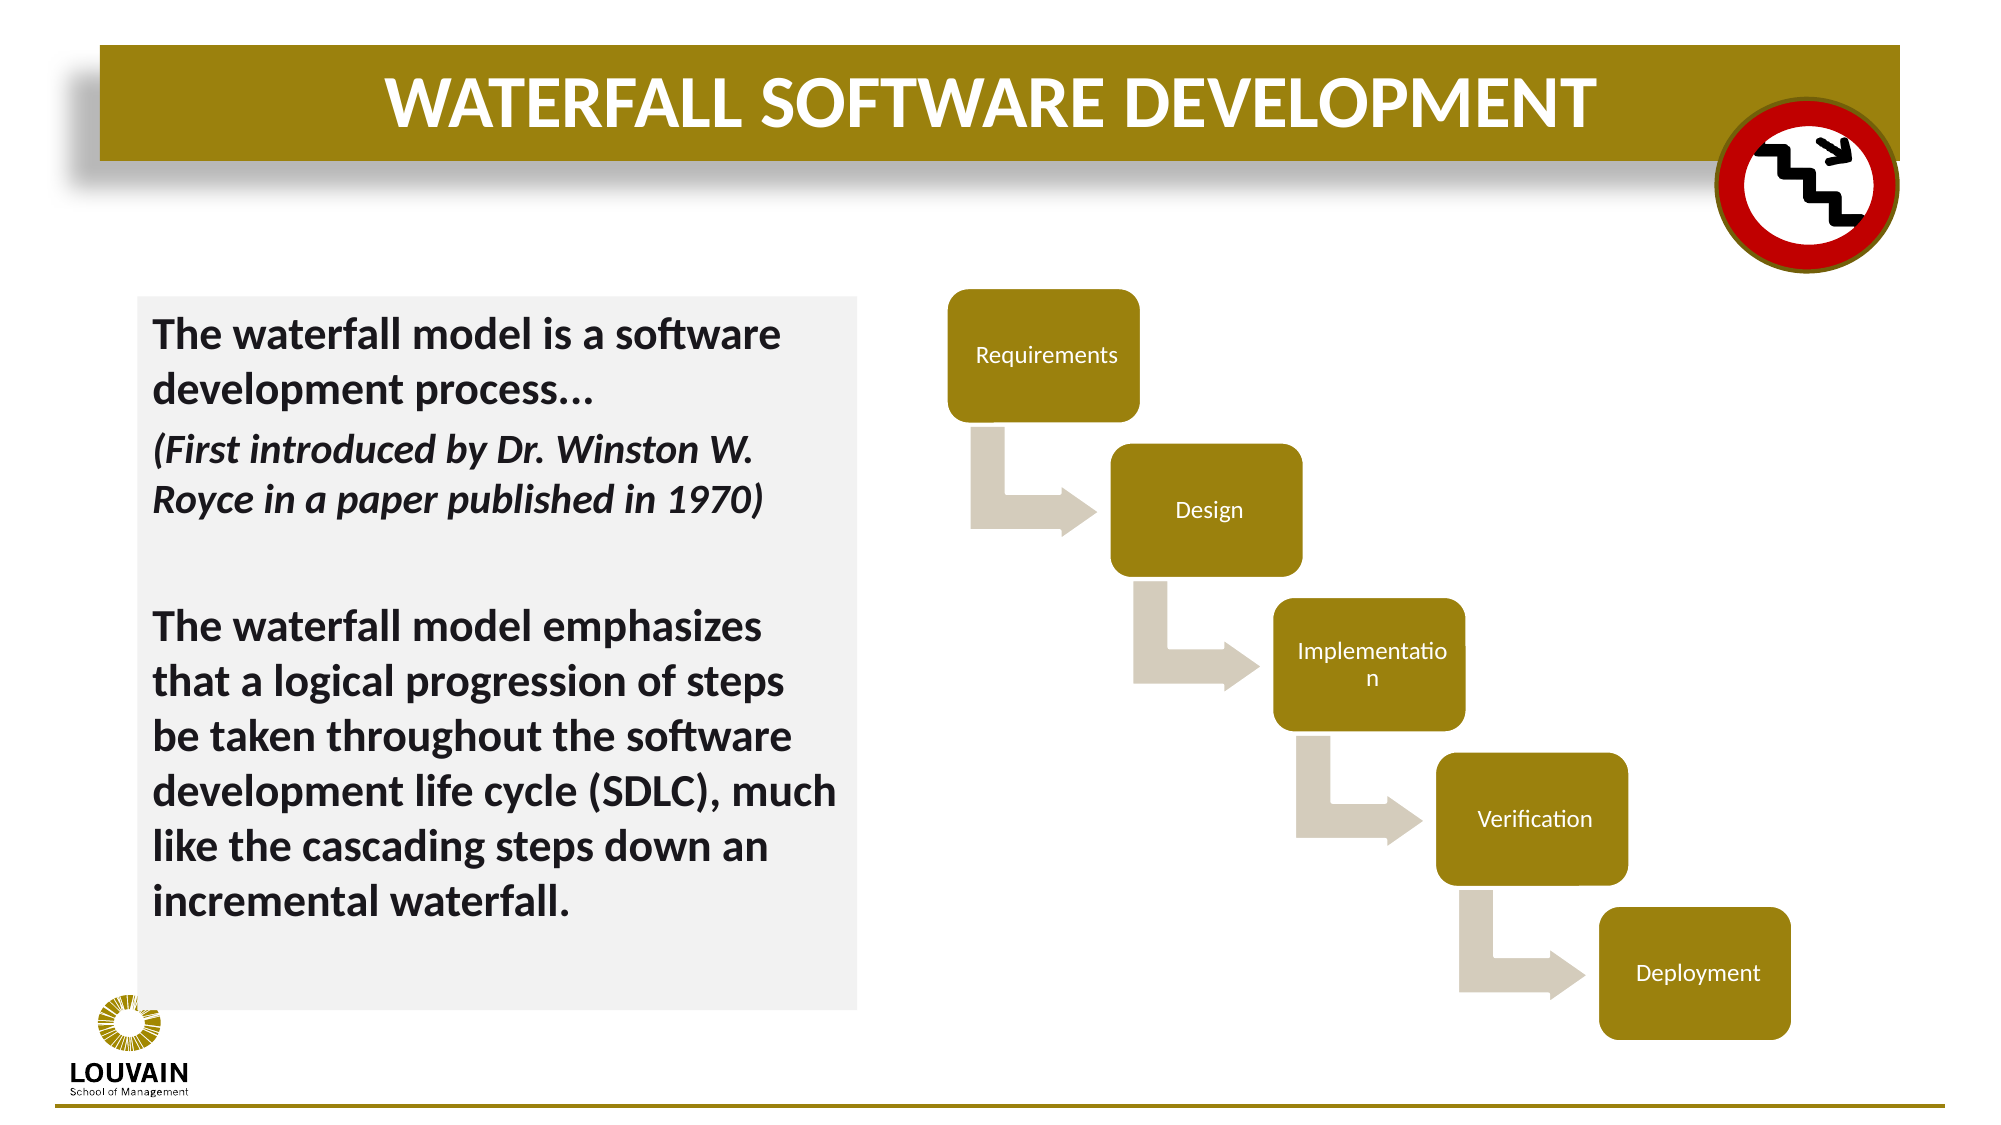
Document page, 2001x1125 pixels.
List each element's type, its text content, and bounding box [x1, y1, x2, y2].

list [761, 282, 1978, 1048]
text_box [1716, 98, 1898, 272]
list The waterfall model is a software development process... (First introduced by Dr. Winston W. Royce in a paper published in 1970) The waterfall model emphasizes that a logical progression of steps be taken throughout the software development life cycle (SDLC), much like the cascading steps down an incremental waterfall. [137, 296, 756, 1011]
title WATERFALL SOFTWARE DEVELOPMENT [99, 45, 1900, 161]
